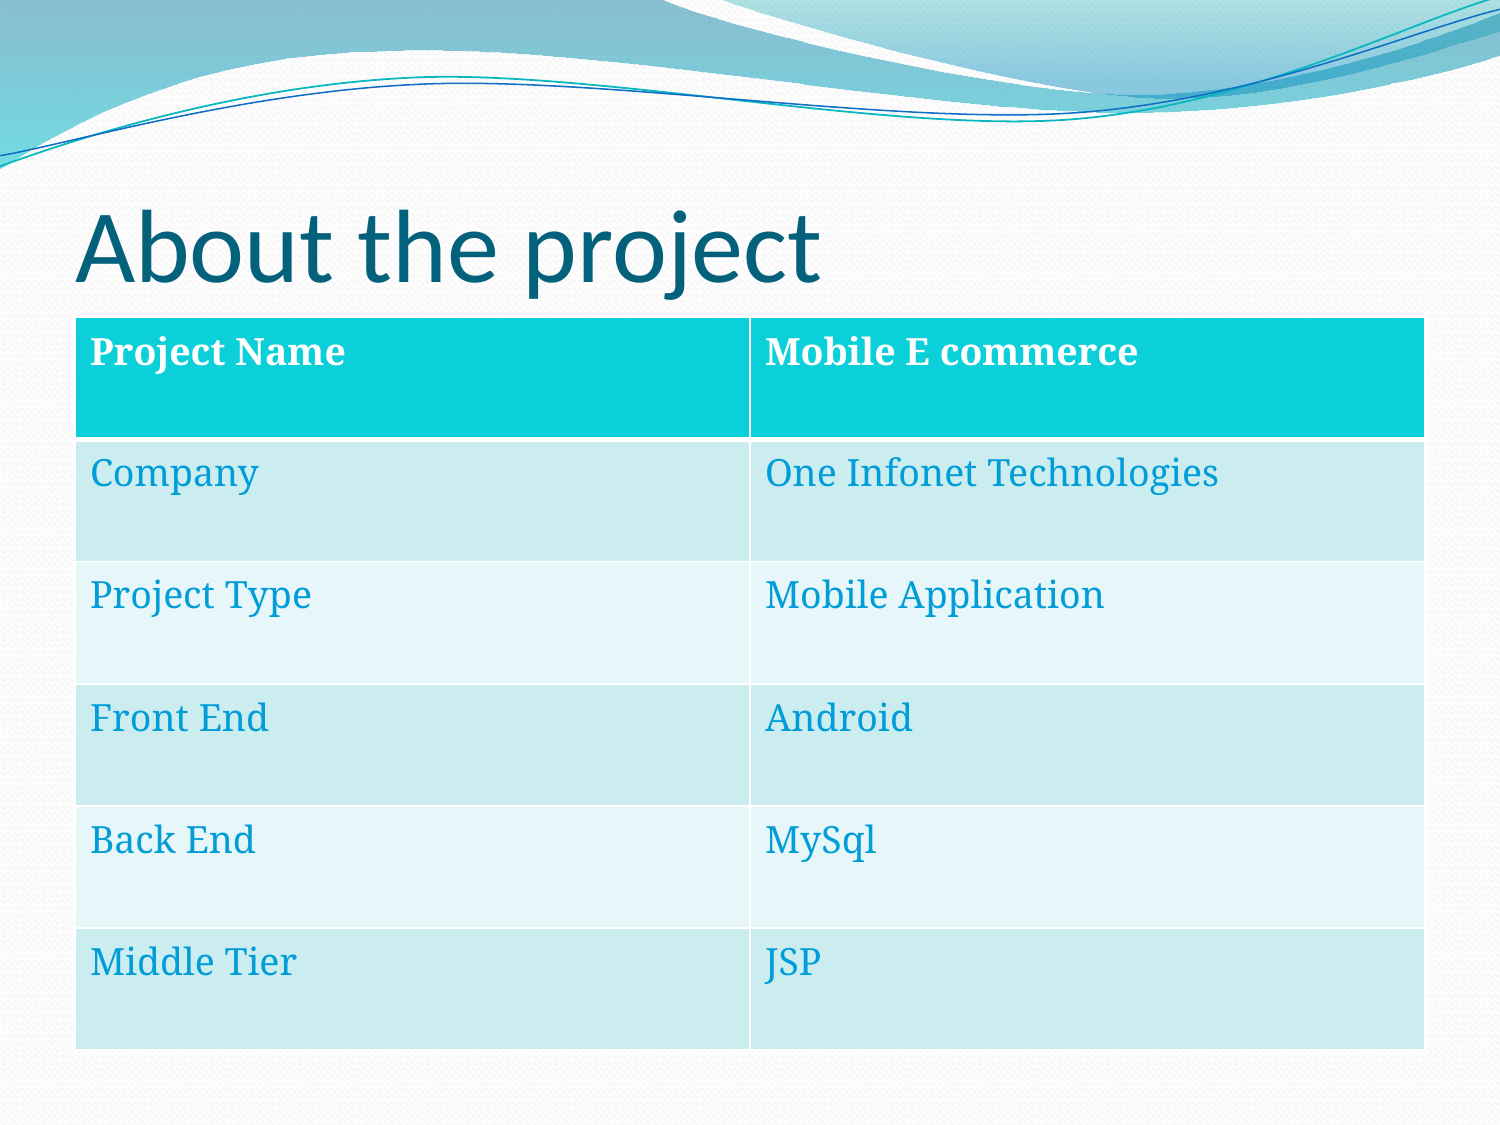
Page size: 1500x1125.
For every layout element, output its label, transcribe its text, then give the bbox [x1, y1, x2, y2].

table_cell One Infonet Technologies [751, 442, 1424, 561]
table_cell MySql [751, 807, 1424, 927]
table_header Mobile E commerce [751, 318, 1424, 437]
table_cell Project Type [76, 562, 749, 683]
table_cell Mobile Application [751, 562, 1424, 683]
table_cell Front End [76, 685, 749, 805]
table_cell JSP [751, 929, 1424, 1049]
table_cell Company [76, 442, 749, 561]
table_cell Middle Tier [76, 929, 749, 1049]
table_cell Back End [76, 807, 749, 927]
title About the project [75, 115, 1425, 303]
table_header Project Name [76, 318, 749, 437]
table_cell Android [751, 685, 1424, 805]
